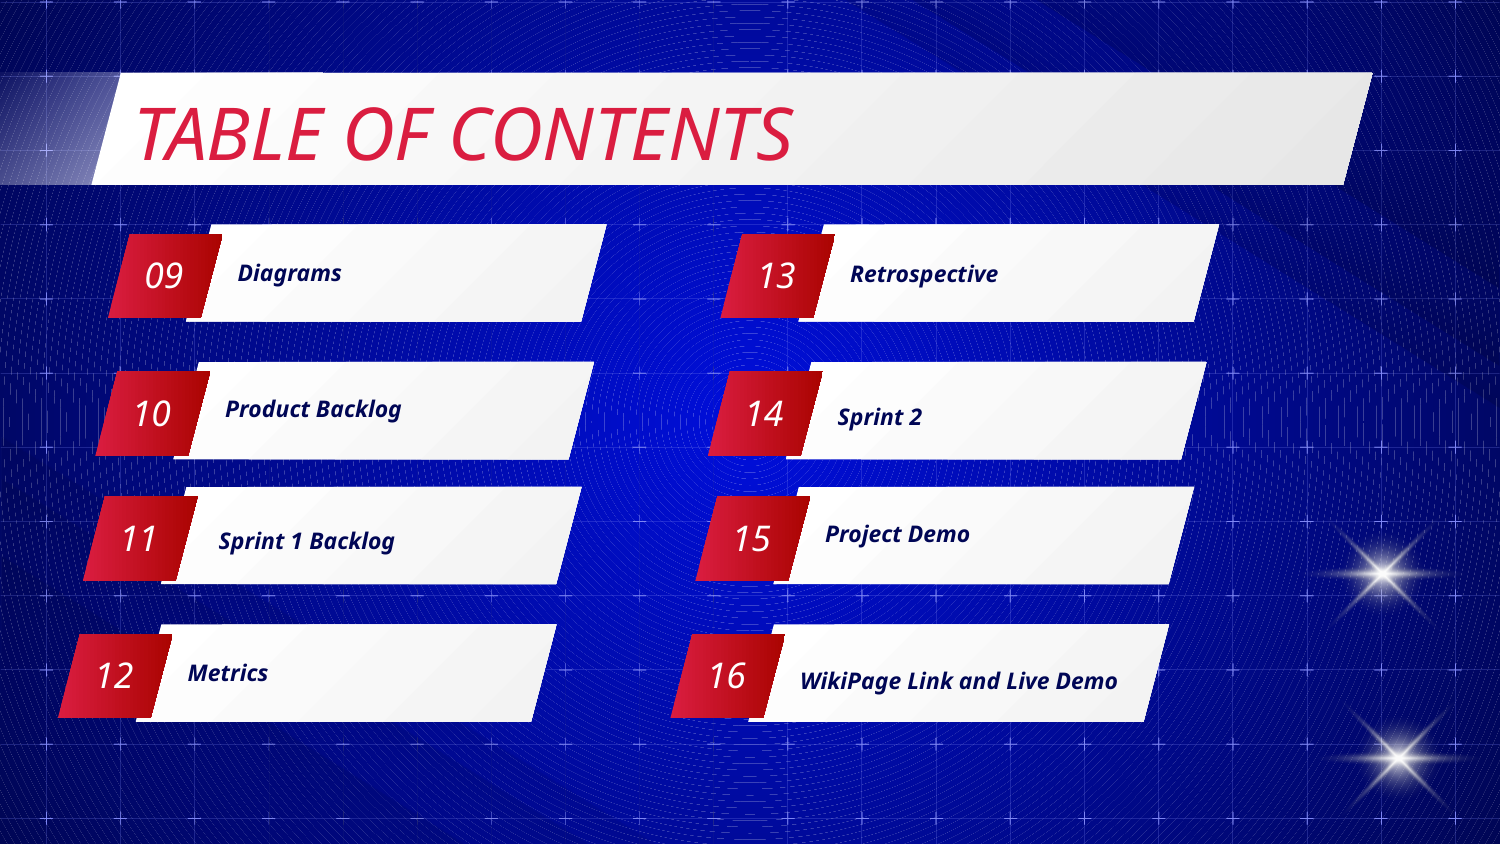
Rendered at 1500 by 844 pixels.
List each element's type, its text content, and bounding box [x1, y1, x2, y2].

subtitle Retrospective [835, 255, 1283, 303]
subtitle Diagrams [222, 246, 670, 301]
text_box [0, 72, 1373, 185]
picture [0, 0, 1500, 844]
title 14 [723, 384, 804, 440]
text_box [173, 361, 595, 460]
subtitle Sprint 1 Backlog [203, 514, 651, 570]
text_box [798, 224, 1220, 322]
title 13 [736, 247, 817, 302]
text_box [707, 371, 823, 456]
title 11 [98, 509, 179, 565]
text_box [107, 233, 223, 319]
text_box [748, 624, 1170, 722]
text_box [135, 624, 557, 722]
text_box [670, 633, 786, 719]
title 10 [111, 384, 192, 440]
title 09 [123, 247, 204, 302]
subtitle Product Backlog [210, 382, 658, 437]
text_box [82, 496, 198, 581]
text_box [95, 371, 211, 456]
title TABLE OF CONTENTS [1373, 72, 1382, 167]
subtitle Metrics [172, 646, 620, 702]
subtitle Sprint 2 [822, 390, 1270, 445]
text_box [185, 224, 607, 322]
title 12 [73, 647, 154, 702]
text_box [785, 361, 1207, 460]
text_box [773, 486, 1195, 585]
text_box [57, 633, 173, 719]
text_box [720, 233, 836, 319]
subtitle WikiPage Link and Live Demo [785, 654, 1233, 709]
title 15 [711, 509, 792, 565]
text_box [160, 486, 582, 585]
title 16 [686, 647, 767, 702]
text_box [695, 496, 811, 581]
subtitle Project Demo [810, 507, 1258, 562]
